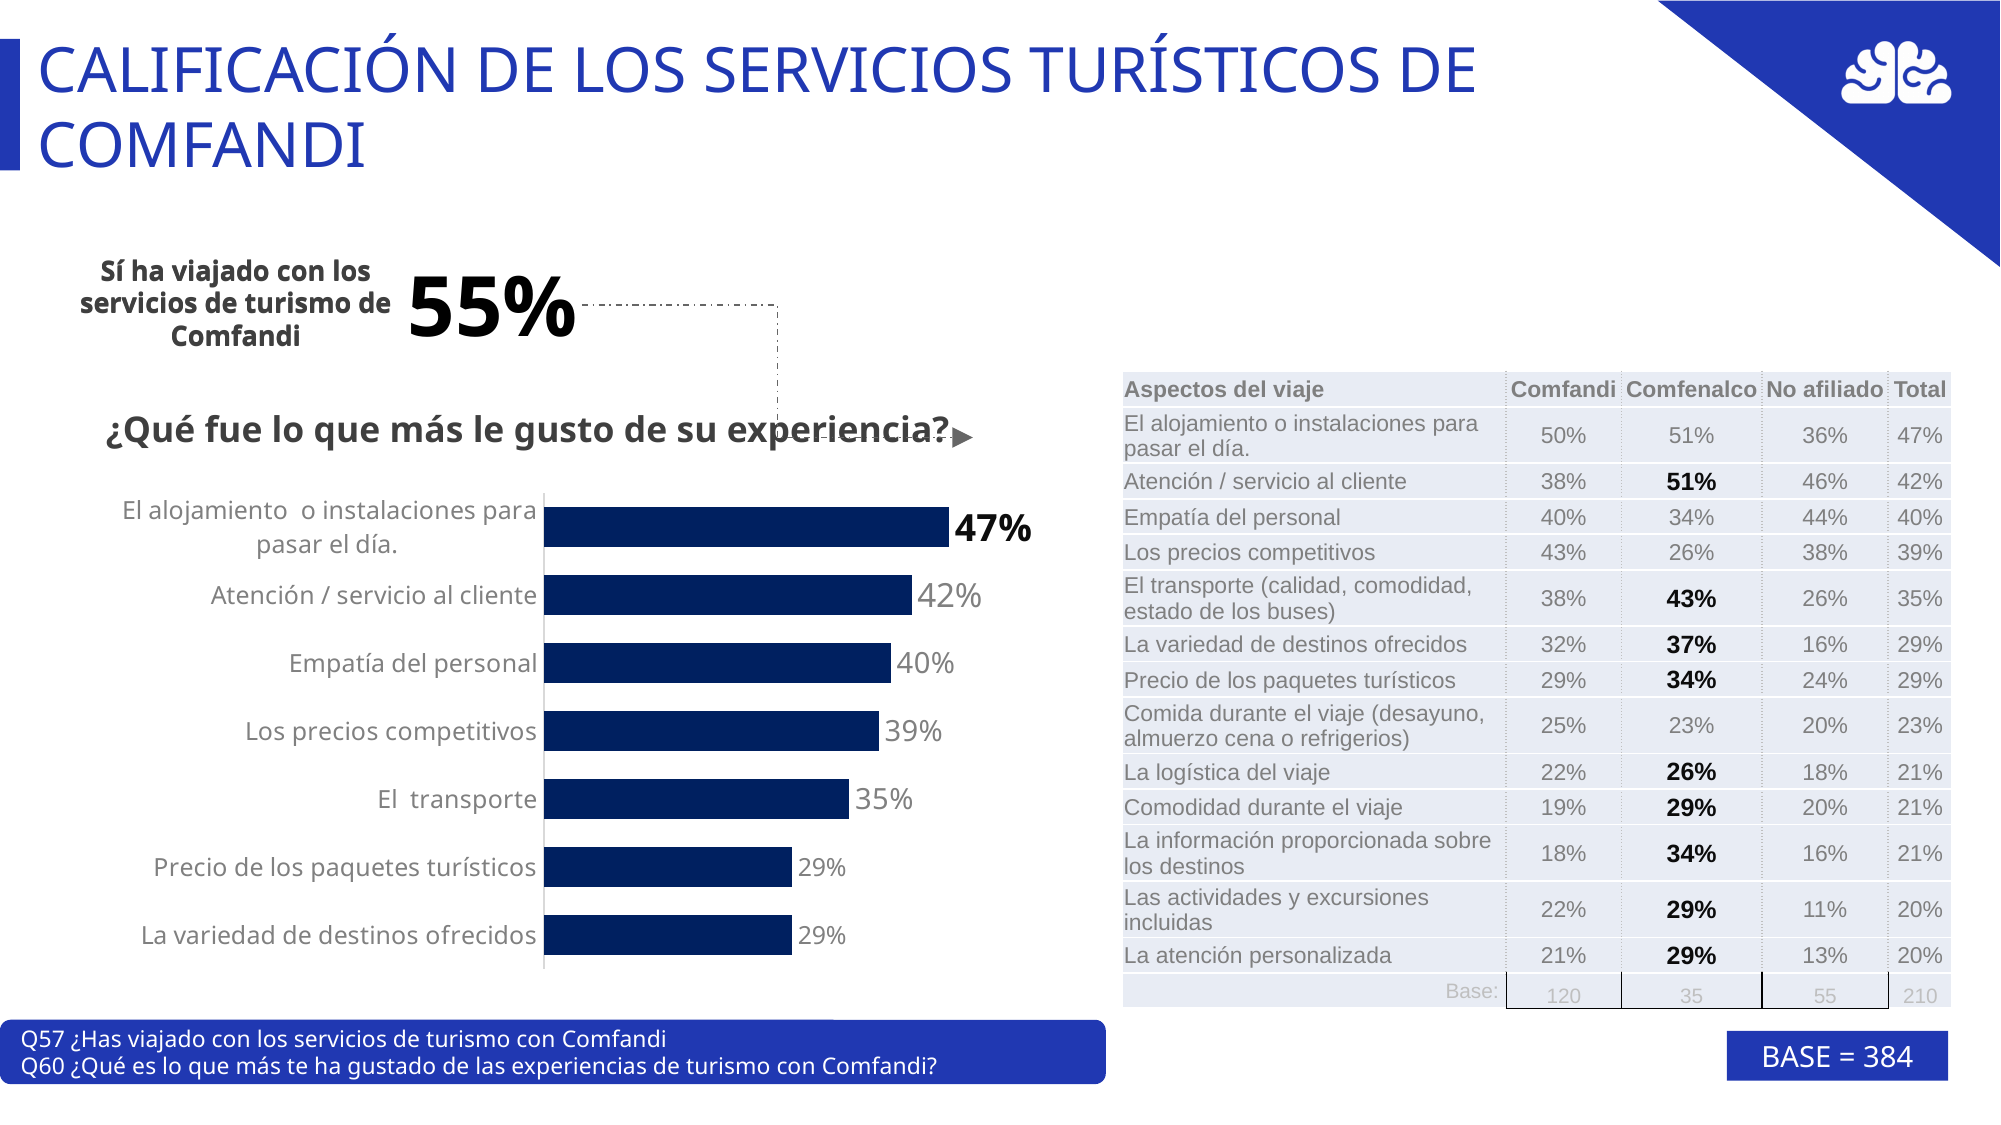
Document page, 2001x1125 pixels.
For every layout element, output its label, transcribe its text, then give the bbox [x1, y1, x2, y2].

picture [1840, 40, 1953, 106]
table_cell 21% [1888, 825, 1951, 880]
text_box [581, 304, 974, 438]
text_box BASE = 384 [1726, 1030, 1949, 1081]
text_box 55% [358, 245, 627, 361]
table_cell 40% [1506, 500, 1621, 533]
text_box [1657, 0, 2000, 267]
table_cell 20% [1888, 882, 1951, 937]
text_box Sí ha viajado con los servicios de turismo de Comfandi [64, 245, 407, 358]
table_cell 37% [1621, 627, 1762, 661]
table_cell La variedad de destinos ofrecidos [1123, 627, 1506, 661]
text_box [1033, 1019, 1106, 1085]
table_cell 46% [1762, 464, 1888, 498]
table_cell 35 [1622, 974, 1761, 1008]
table_cell 38% [1506, 464, 1621, 498]
table_cell 50% [1506, 408, 1621, 462]
table_cell Atención / servicio al cliente [1123, 464, 1506, 498]
table_cell 55 [1763, 974, 1888, 1008]
table_cell Comida durante el viaje (desayuno, almuerzo cena o refrigerios) [1123, 698, 1506, 753]
text_box ¿Qué fue lo que más le gusto de su experiencia? [50, 399, 1006, 458]
table_cell 43% [1506, 535, 1621, 569]
table_header No afiliado [1762, 372, 1888, 406]
table_cell 42% [1888, 464, 1951, 498]
table_cell 34% [1621, 825, 1762, 880]
table_cell 16% [1762, 627, 1888, 661]
table_cell 18% [1506, 825, 1621, 880]
text_box [0, 38, 20, 171]
table_header Comfandi [1506, 372, 1621, 406]
table_cell 34% [1621, 500, 1762, 533]
table_cell 38% [1506, 571, 1621, 625]
table_cell La logística del viaje [1123, 754, 1506, 788]
table_cell 38% [1762, 535, 1888, 569]
table_cell 23% [1621, 698, 1762, 753]
table_cell Comodidad durante el viaje [1123, 790, 1506, 824]
table_cell 26% [1762, 571, 1888, 625]
table_cell 44% [1762, 500, 1888, 533]
table_header Total [1888, 372, 1951, 406]
chart [91, 473, 1034, 995]
table_cell 35% [1888, 571, 1951, 625]
table_cell 34% [1621, 662, 1762, 696]
table_header Aspectos del viaje [1123, 372, 1506, 406]
text_box Q57 ¿Has viajado con los servicios de turismo con Comfandi Q60 ¿Qué es lo que más te ha gustado de las experiencias de turismo con Comfandi? [5, 1016, 1033, 1087]
text_box CALIFICACIÓN DE LOS SERVICIOS TURÍSTICOS DE COMFANDI [37, 27, 1634, 180]
table_cell 13% [1762, 938, 1888, 972]
text_box [0, 1021, 5, 1083]
table_cell 22% [1506, 882, 1621, 937]
table_cell 29% [1888, 662, 1951, 696]
table_cell 23% [1888, 698, 1951, 753]
table_cell 47% [1888, 408, 1951, 462]
table_cell 120 [1507, 974, 1621, 1008]
table_cell 210 [1889, 974, 1951, 1007]
table_cell 29% [1621, 882, 1762, 937]
table_cell La información proporcionada sobre los destinos [1123, 825, 1506, 880]
table_cell 18% [1762, 754, 1888, 788]
table_cell Precio de los paquetes turísticos [1123, 662, 1506, 696]
table_cell 29% [1506, 662, 1621, 696]
table_cell 32% [1506, 627, 1621, 661]
table_cell 22% [1506, 754, 1621, 788]
table_cell Las actividades y excursiones incluidas [1123, 882, 1506, 937]
table_cell 20% [1762, 698, 1888, 753]
table_cell 20% [1762, 790, 1888, 824]
table_cell 29% [1888, 627, 1951, 661]
table_cell Base: [1123, 974, 1506, 1007]
table_cell 26% [1621, 754, 1762, 788]
table_cell Los precios competitivos [1123, 535, 1506, 569]
table_cell 24% [1762, 662, 1888, 696]
table_cell 21% [1506, 938, 1621, 972]
table_cell 29% [1621, 790, 1762, 824]
table_cell 21% [1888, 754, 1951, 788]
table_cell 51% [1621, 408, 1762, 462]
table_cell 11% [1762, 882, 1888, 937]
table_cell 39% [1888, 535, 1951, 569]
table_header Comfenalco [1621, 372, 1762, 406]
table_cell 26% [1621, 535, 1762, 569]
table_cell 21% [1888, 790, 1951, 824]
table_cell 25% [1506, 698, 1621, 753]
table_cell 51% [1621, 464, 1762, 498]
table_cell 19% [1506, 790, 1621, 824]
table_cell 36% [1762, 408, 1888, 462]
table_cell El transporte (calidad, comodidad, estado de los buses) [1123, 571, 1506, 625]
table_cell Empatía del personal [1123, 500, 1506, 533]
table_cell 29% [1621, 938, 1762, 972]
table_cell 40% [1888, 500, 1951, 533]
table_cell La atención personalizada [1123, 938, 1506, 972]
table_cell 43% [1621, 571, 1762, 625]
table_cell 20% [1888, 938, 1951, 972]
table_cell 16% [1762, 825, 1888, 880]
table_cell El alojamiento o instalaciones para pasar el día. [1123, 408, 1506, 462]
